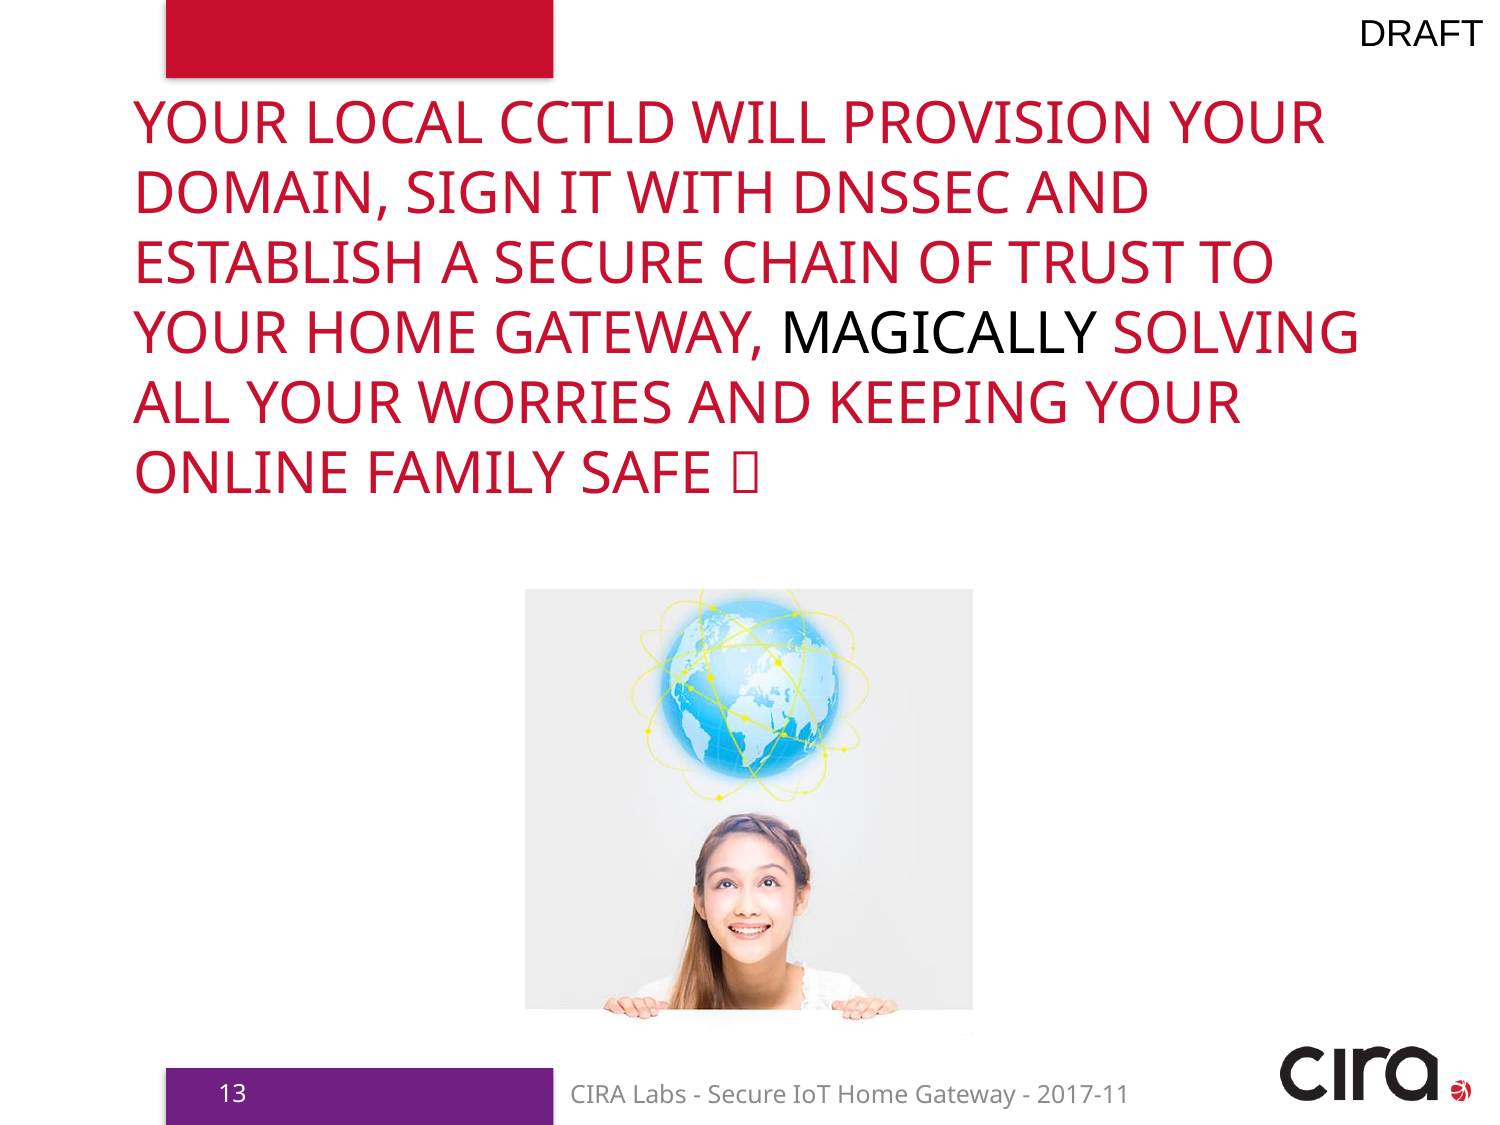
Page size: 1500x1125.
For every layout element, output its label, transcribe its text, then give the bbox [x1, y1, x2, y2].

slide_number 13 [203, 1064, 554, 1125]
picture [1280, 1046, 1471, 1101]
title Your local ccTLD will provision your domain, sign it with DNSSEC and establish a secure chain of trust to your home gateway, magically solvING all your worries and keeping your online family safe  [118, 78, 1453, 569]
picture [525, 589, 973, 1036]
footer CIRA Labs - Secure IoT Home Gateway - 2017-11 [555, 1066, 1312, 1125]
